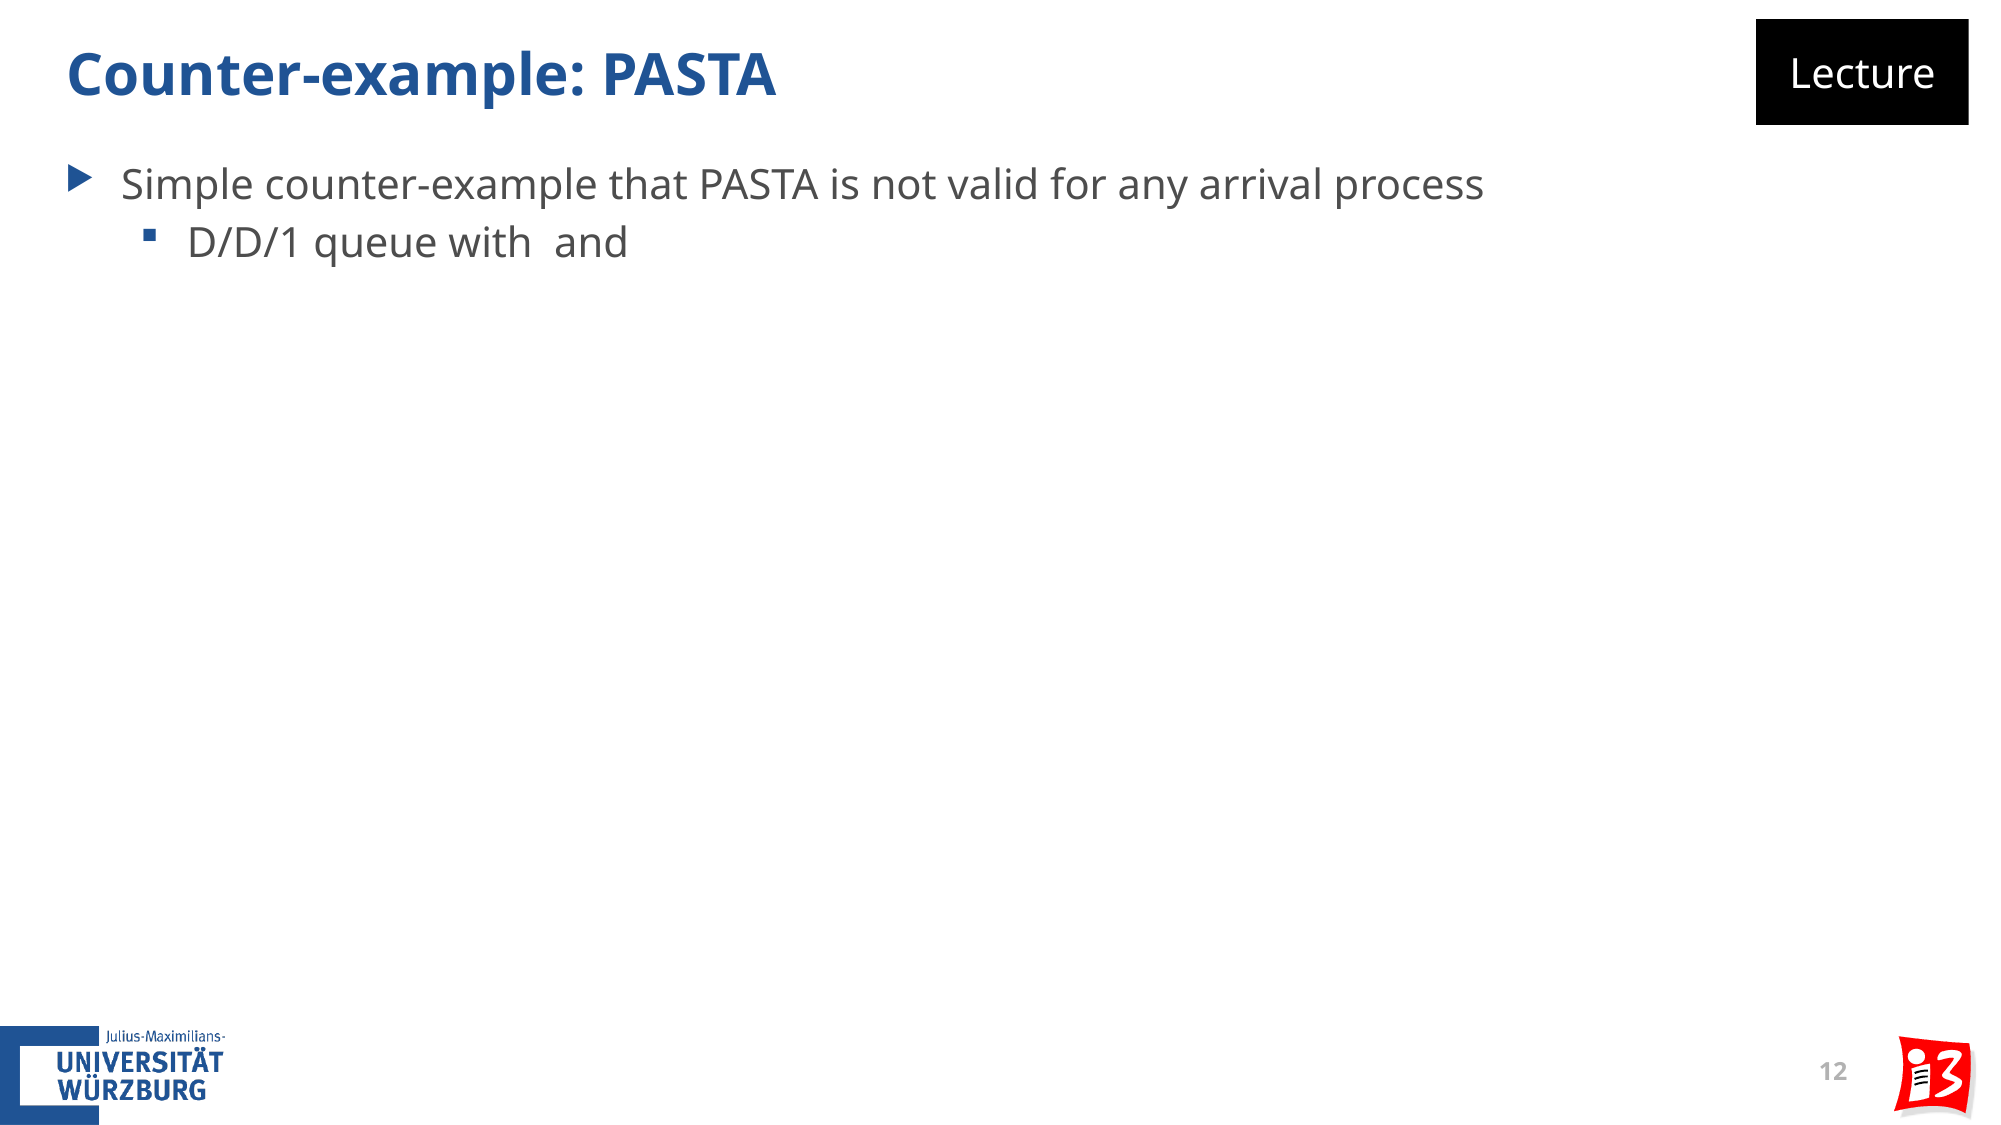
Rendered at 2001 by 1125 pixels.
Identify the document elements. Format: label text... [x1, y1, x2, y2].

text_box Lecture [1756, 19, 1969, 125]
picture [0, 1026, 225, 1125]
slide_number 12 [1412, 1042, 1863, 1103]
title Counter-example: PASTA [51, 18, 1800, 126]
